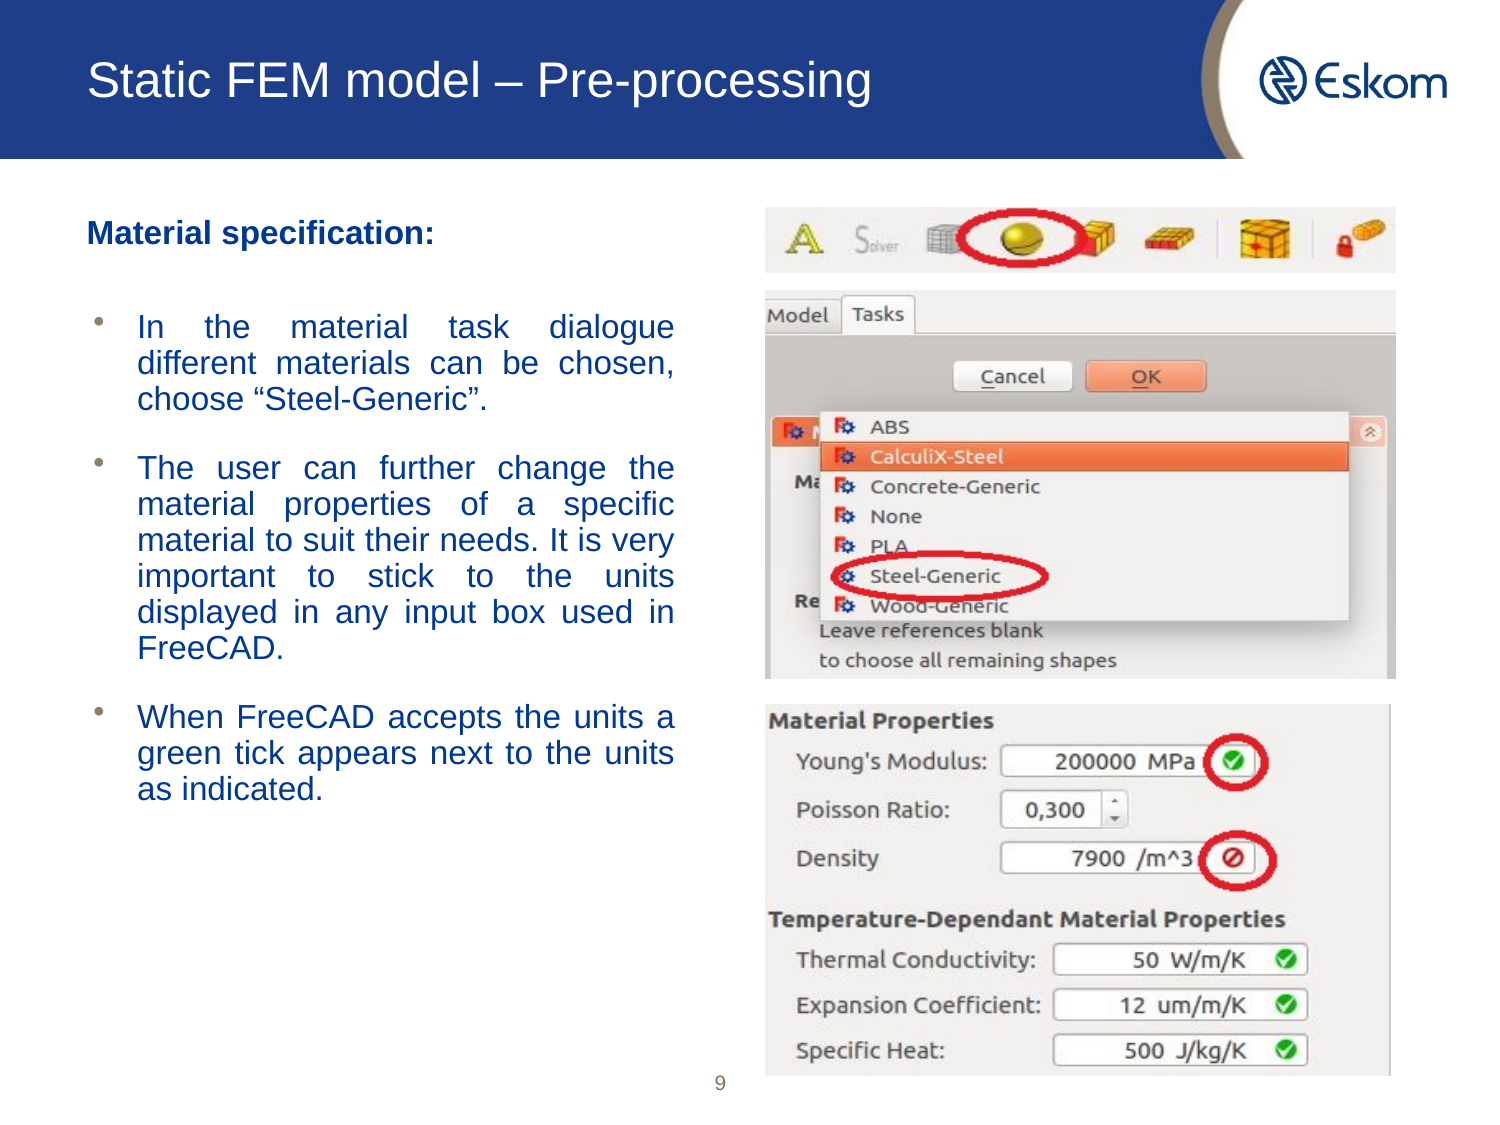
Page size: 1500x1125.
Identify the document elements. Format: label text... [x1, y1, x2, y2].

slide_number 9 [691, 1058, 798, 1103]
picture [0, 0, 1246, 159]
list In the material task dialogue different materials can be chosen, choose “Steel-Generic”. The user can further change the material properties of a specific material to suit their needs. It is very important to stick to the units displayed in any input box used in FreeCAD. When FreeCAD accepts the units a green tick appears next to the units as indicated. [78, 309, 691, 1125]
text_box Material specification: [71, 207, 1348, 309]
picture [1257, 55, 1450, 105]
title Static FEM model – Pre-processing [71, 27, 1142, 137]
picture [765, 207, 1396, 273]
picture [765, 703, 1392, 1077]
picture [765, 290, 1396, 679]
